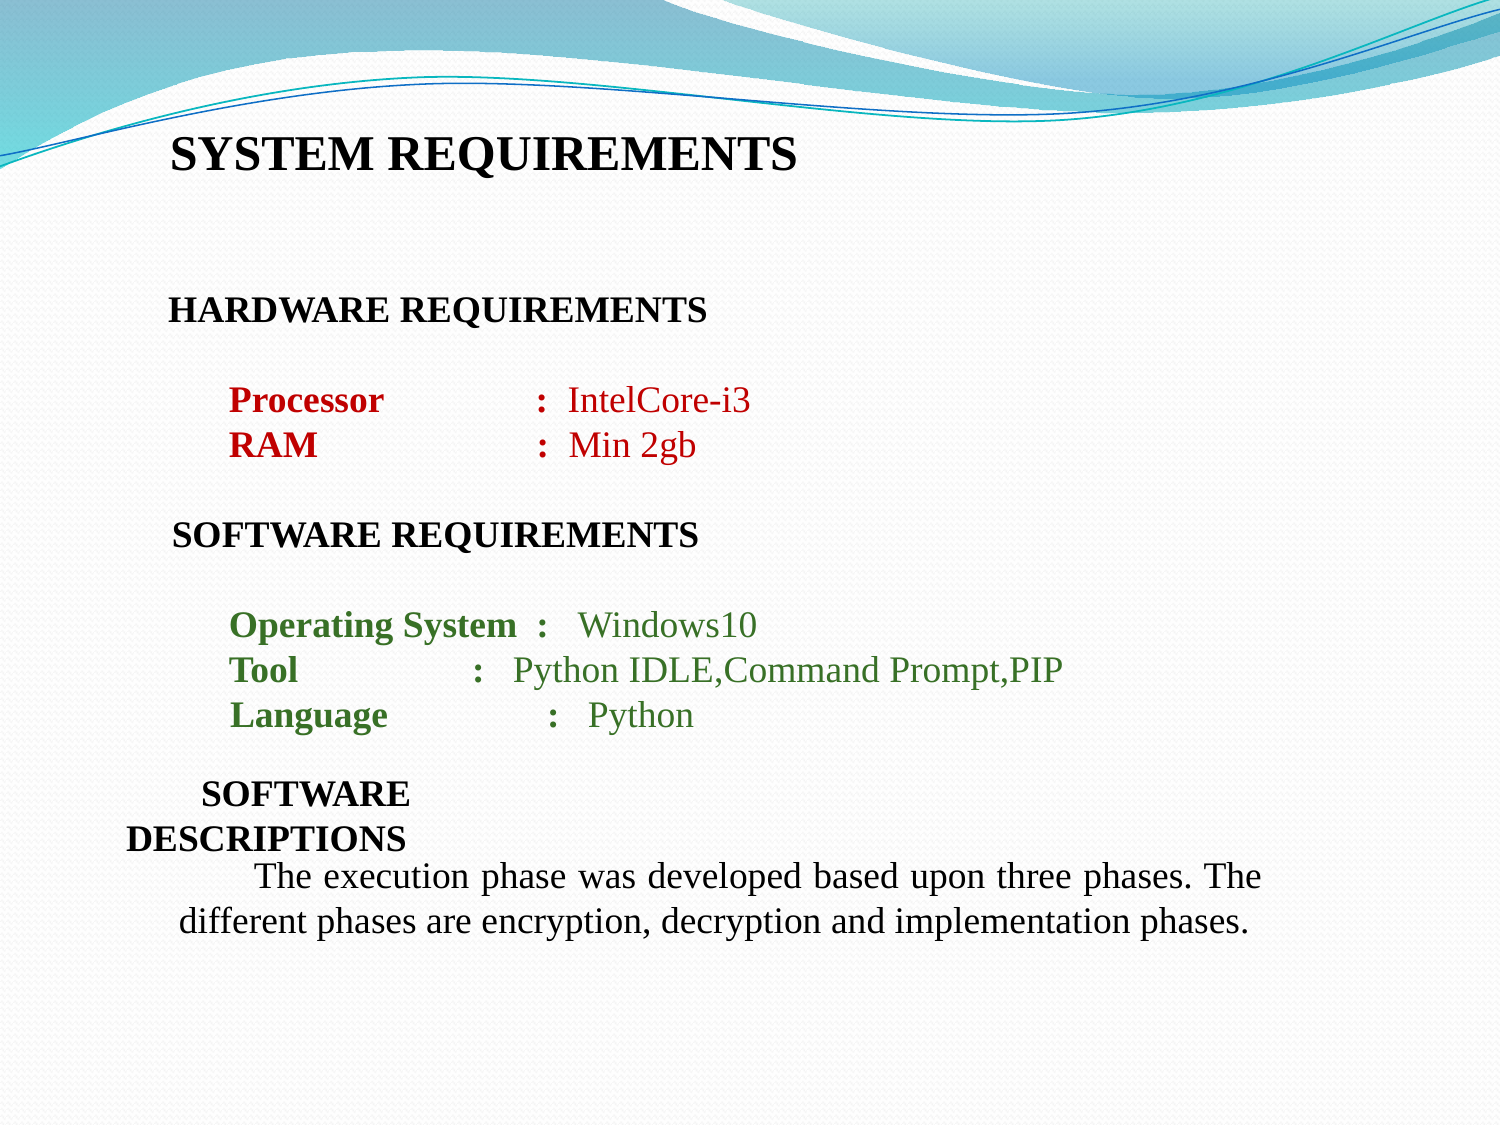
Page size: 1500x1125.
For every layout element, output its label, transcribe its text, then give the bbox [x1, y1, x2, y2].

title [75, 115, 1425, 120]
text_box SYSTEM REQUIREMENTS HARDWARE REQUIREMENTS Processor : IntelCore-i3 RAM : Min 2gb SOFTWARE REQUIREMENTS Operating System : Windows10 Tool : Python IDLE,Command Prompt,PIP Language : Python [0, 120, 1477, 736]
text_box The execution phase was developed based upon three phases. The different phases are encryption, decryption and implementation phases. [164, 773, 1313, 949]
text_box SOFTWARE DESCRIPTIONS [111, 761, 642, 822]
